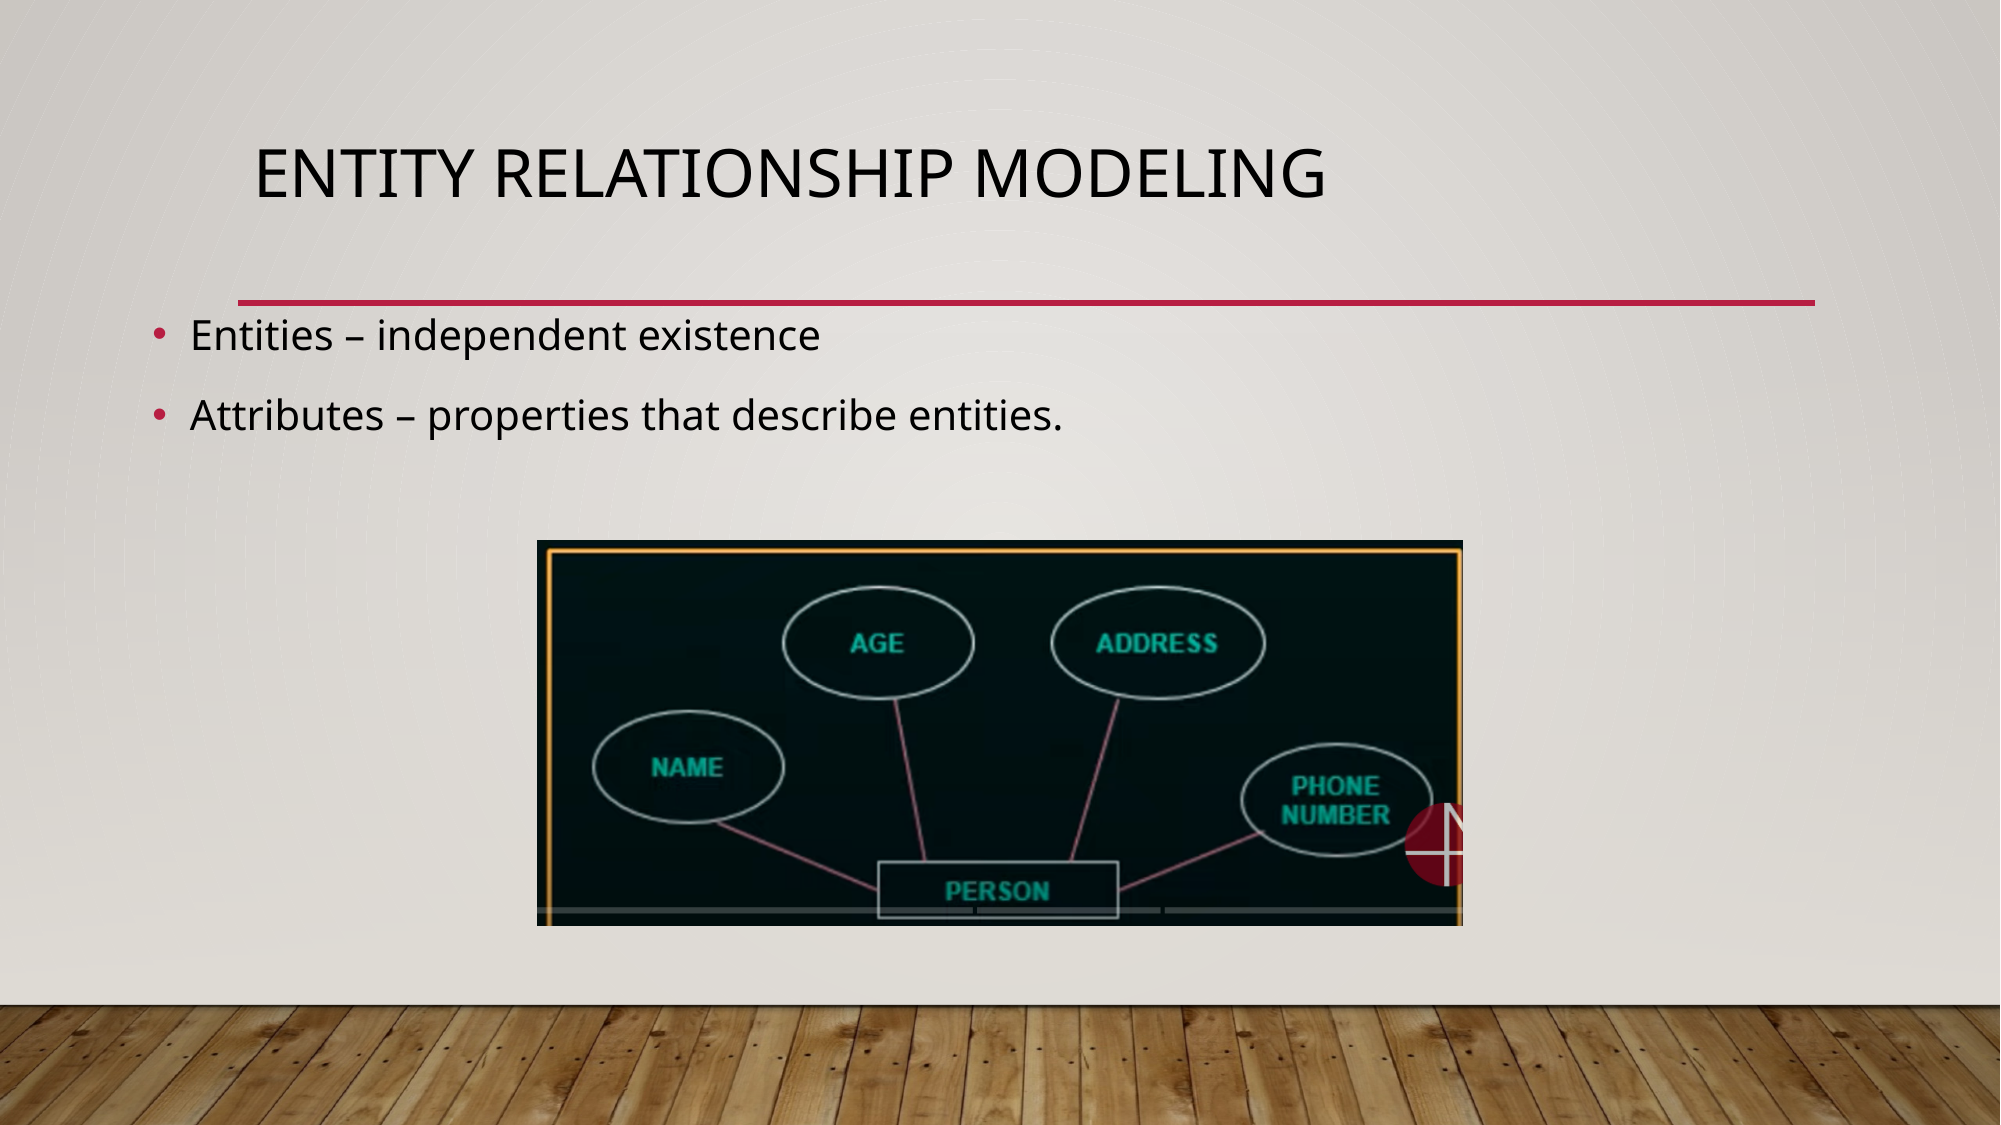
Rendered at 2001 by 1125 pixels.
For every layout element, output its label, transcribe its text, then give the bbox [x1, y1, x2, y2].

picture [0, 1005, 2000, 1125]
picture [537, 540, 1463, 927]
title Entity Relationship Modeling [238, 131, 1814, 290]
list Entities – independent existence Attributes – properties that describe entities. [137, 290, 1863, 509]
